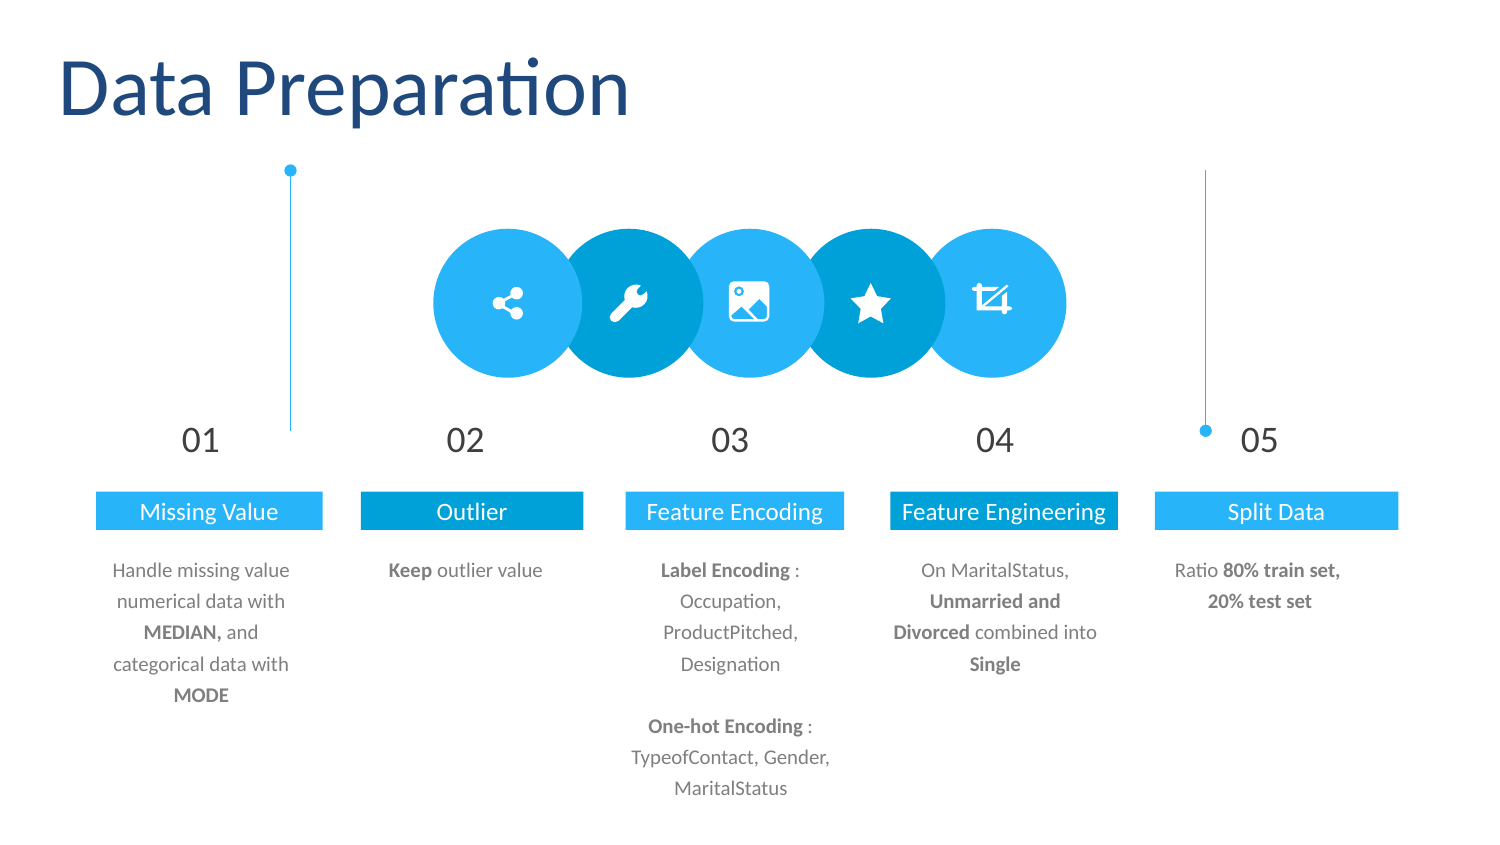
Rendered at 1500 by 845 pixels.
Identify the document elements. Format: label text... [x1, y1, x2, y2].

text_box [946, 228, 1067, 378]
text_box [433, 228, 583, 378]
text_box Data Preparation [47, 26, 872, 138]
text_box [826, 228, 946, 378]
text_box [615, 410, 847, 802]
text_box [704, 228, 825, 378]
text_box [584, 228, 704, 378]
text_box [352, 410, 584, 581]
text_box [87, 410, 323, 707]
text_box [881, 410, 1119, 675]
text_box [1146, 410, 1399, 612]
